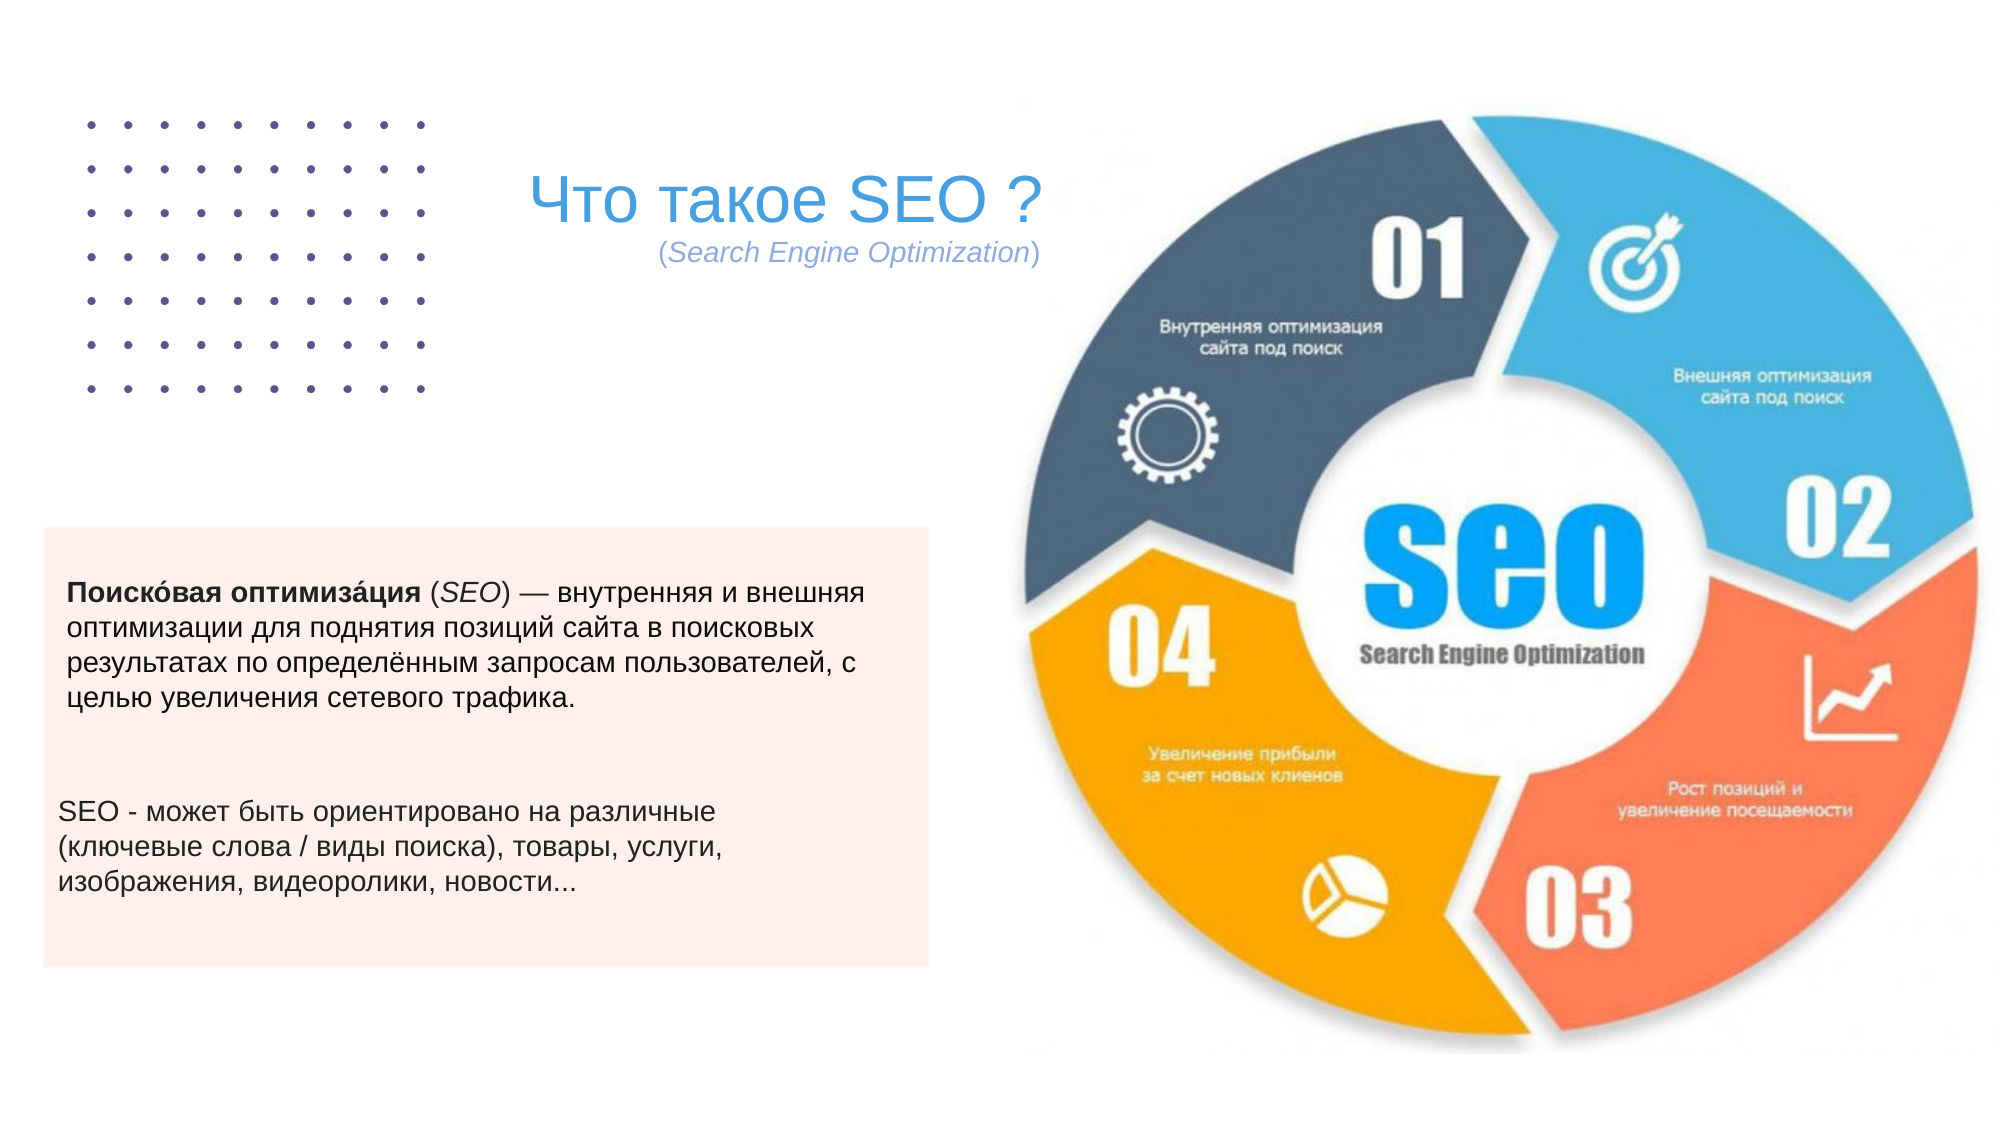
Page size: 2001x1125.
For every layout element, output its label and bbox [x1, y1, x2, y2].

picture [1008, 97, 2000, 1054]
text_box [43, 527, 930, 968]
text_box [513, 157, 1162, 277]
picture [87, 121, 426, 393]
